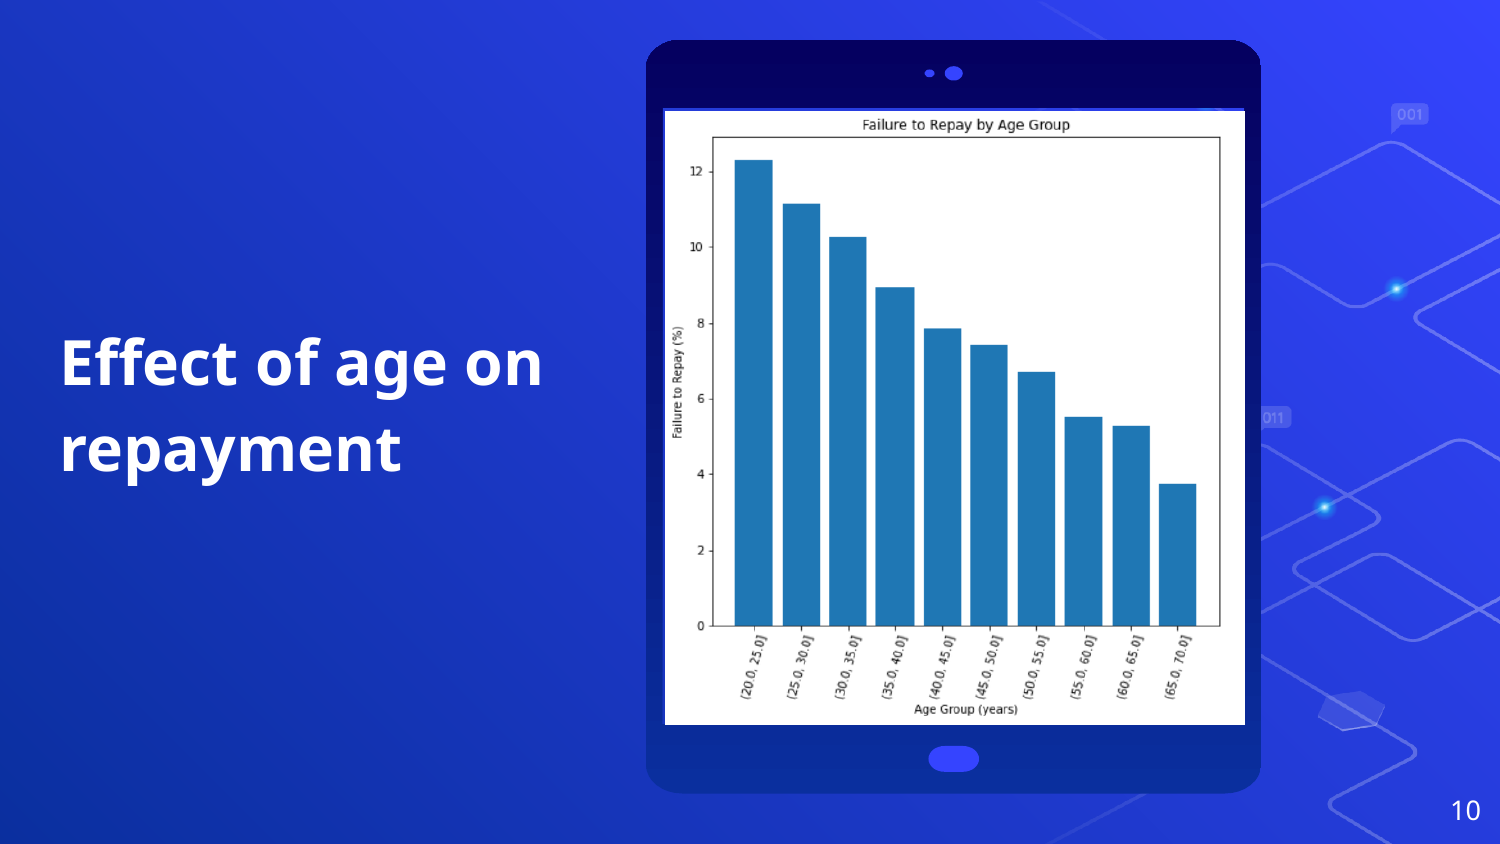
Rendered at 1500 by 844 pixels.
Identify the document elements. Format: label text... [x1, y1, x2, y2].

slide_number ‹#› [1391, 779, 1482, 844]
list Effect of age on repayment [59, 225, 584, 619]
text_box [645, 39, 1262, 794]
picture [0, 0, 1500, 844]
